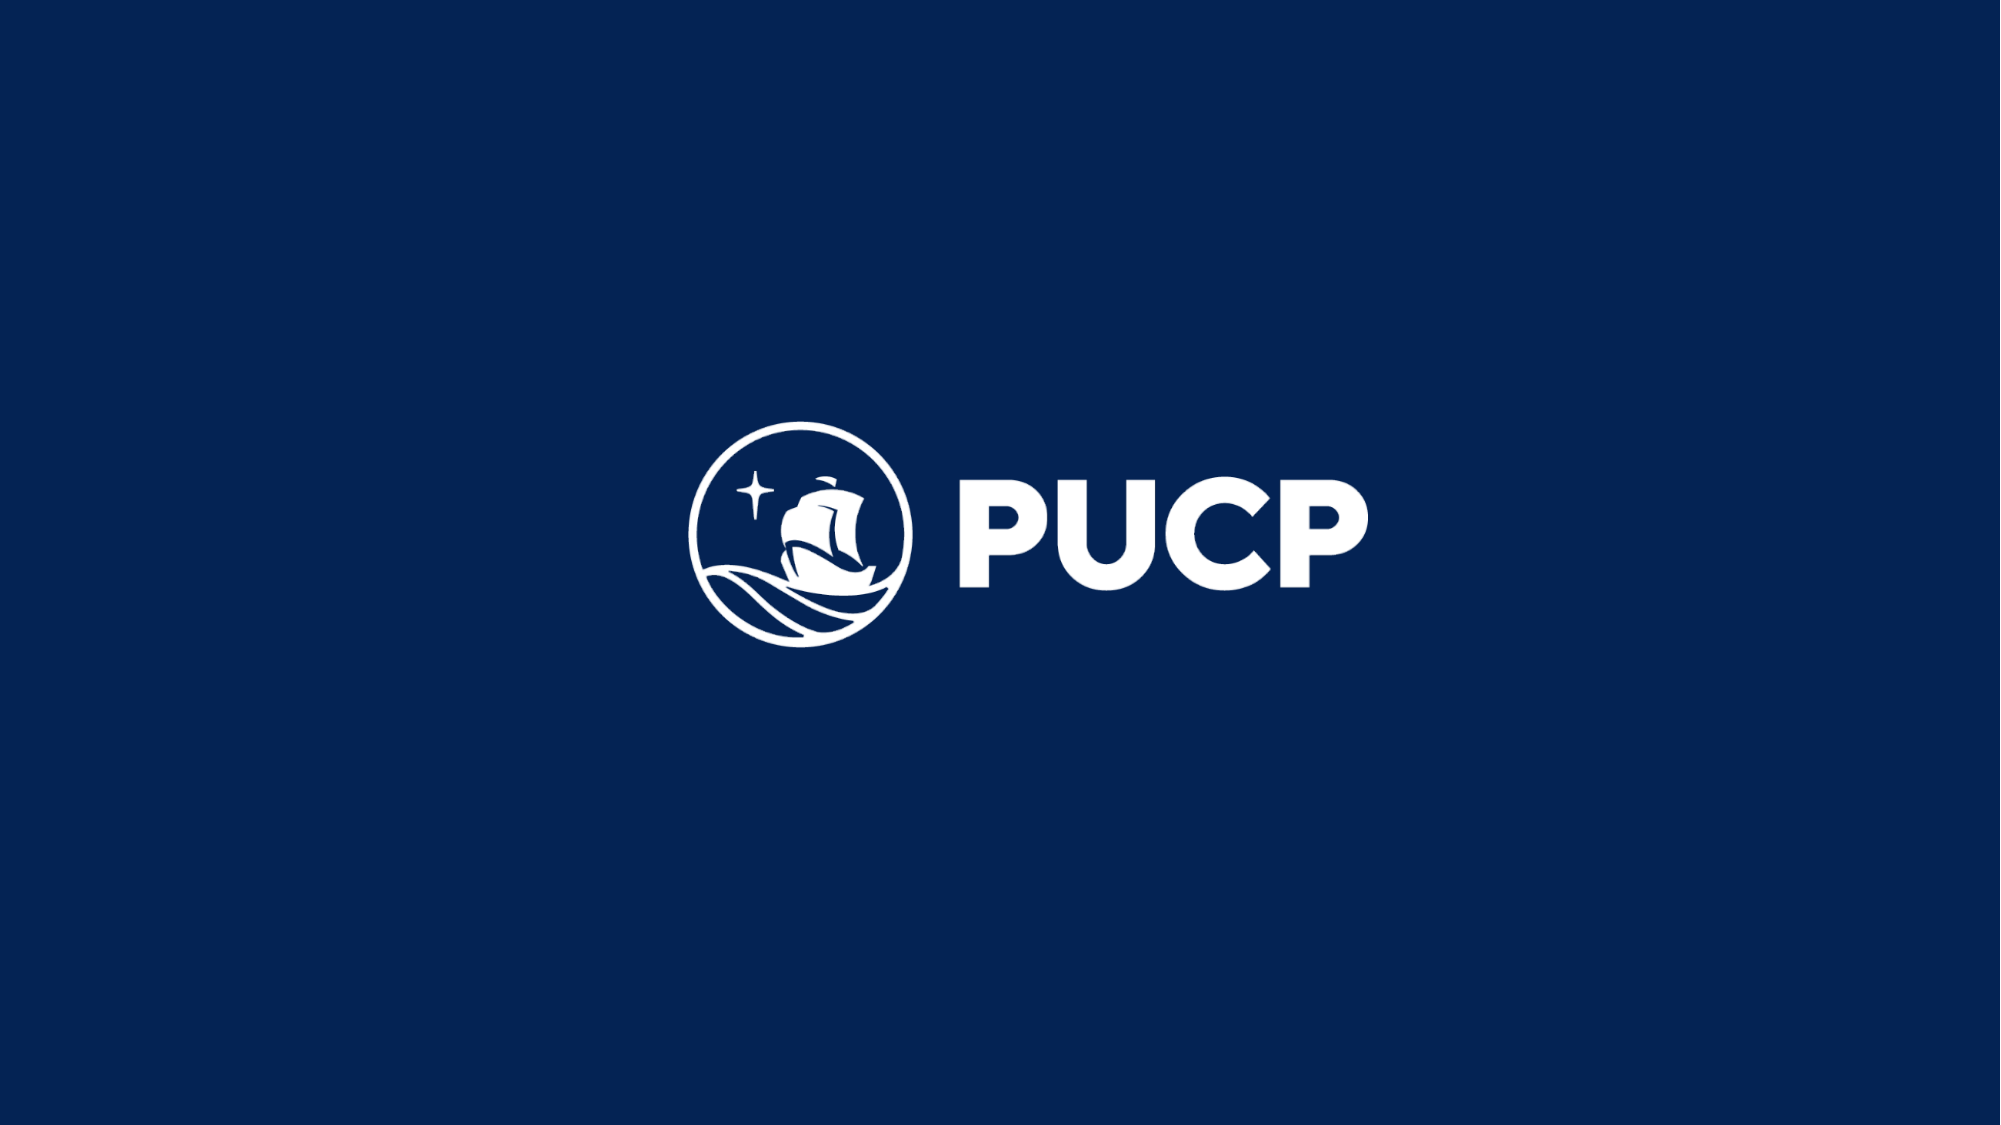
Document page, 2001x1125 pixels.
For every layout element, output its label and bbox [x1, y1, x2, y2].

picture [688, 421, 1368, 648]
